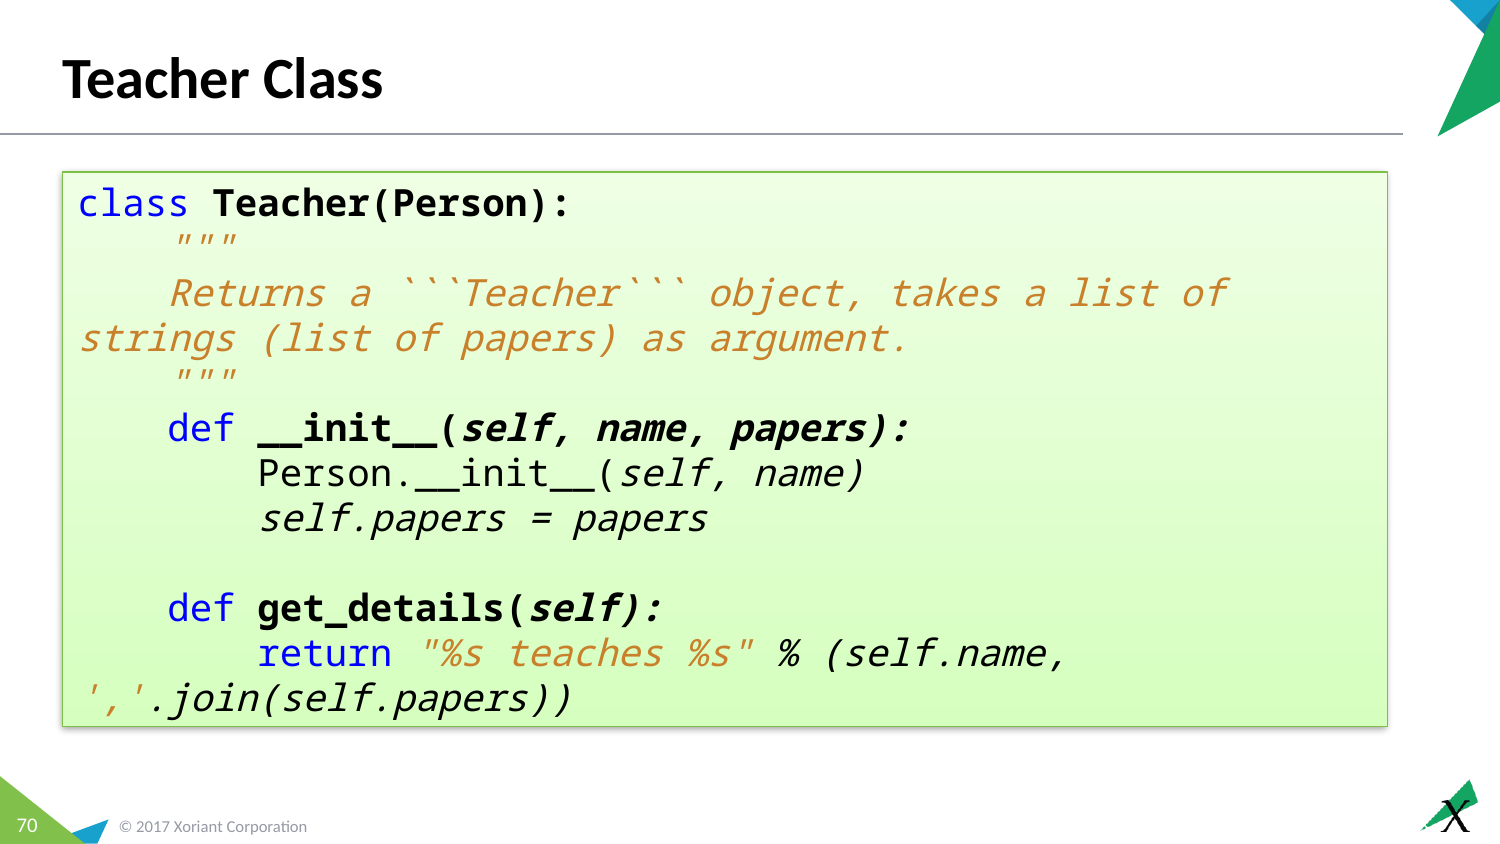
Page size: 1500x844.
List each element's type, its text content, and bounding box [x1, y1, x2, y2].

title Teacher Class [47, 9, 1398, 118]
picture [1420, 779, 1478, 832]
text_box class Teacher(Person): """ Returns a ```Teacher``` object, takes a list of strings (list of papers) as argument. """ def __init__(self, name, papers): Person.__init__(self, name) self.papers = papers def get_details(self): return "%s teaches %s" % (self.name, ','.join(self.papers)) [62, 171, 1388, 727]
